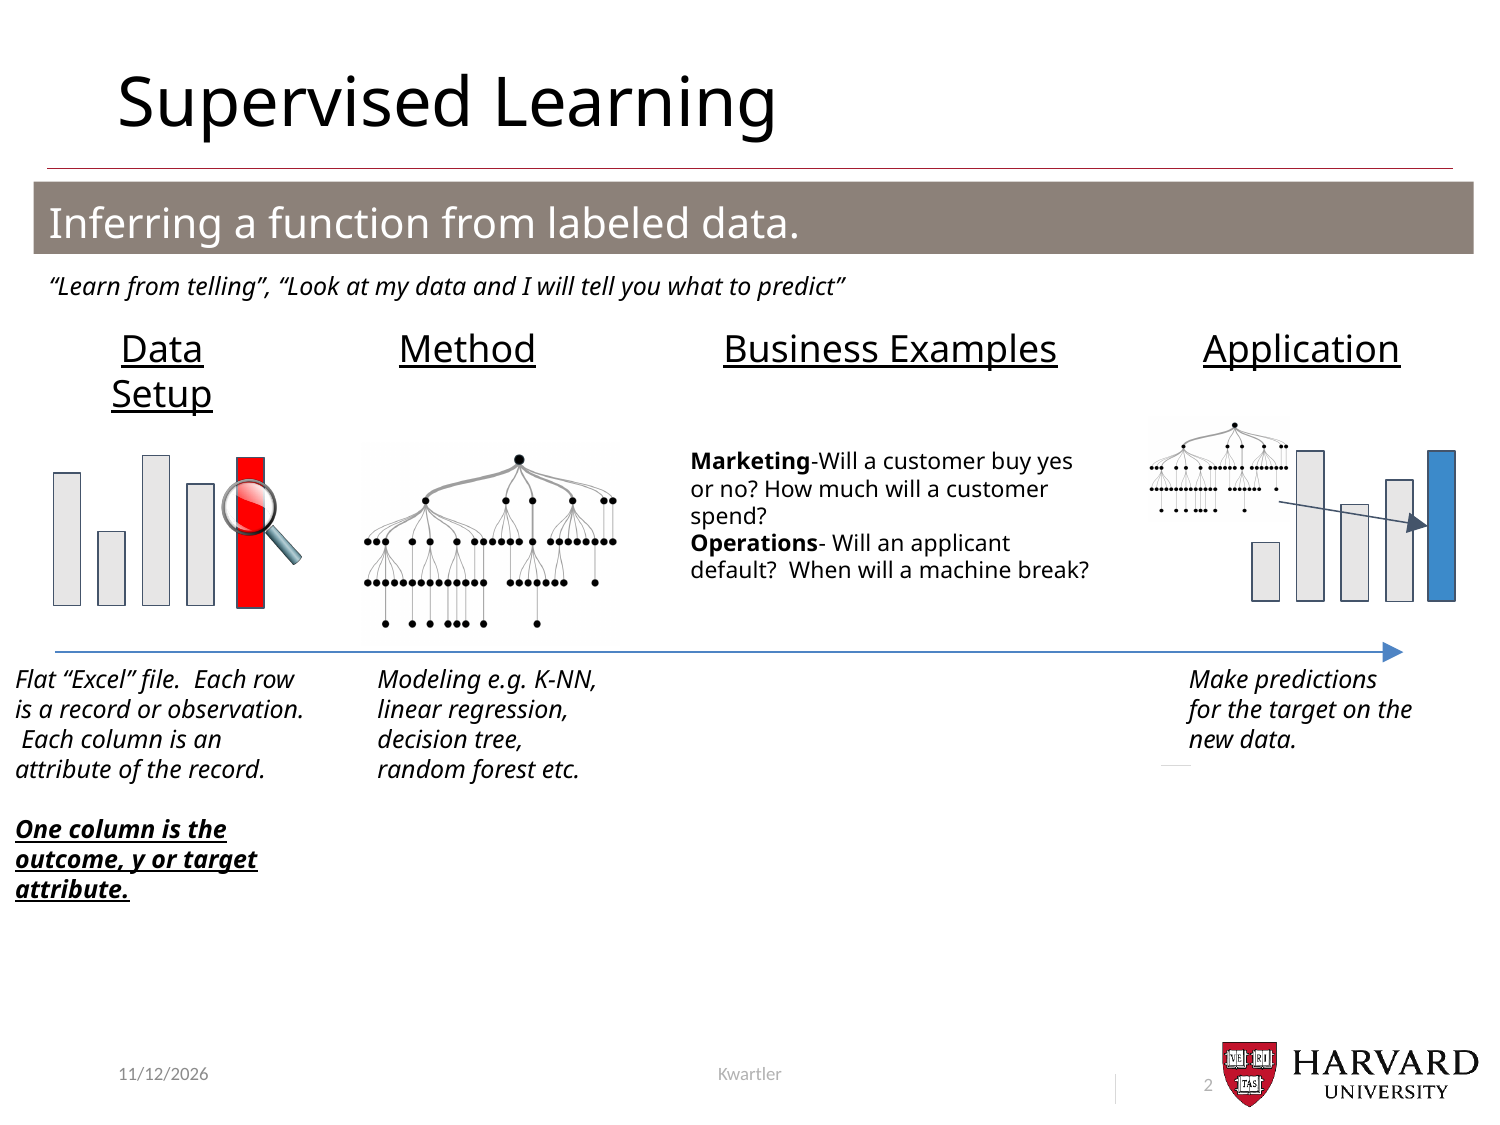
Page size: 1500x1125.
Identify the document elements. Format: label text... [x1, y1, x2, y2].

picture [1200, 1024, 1500, 1125]
picture [221, 478, 302, 565]
text_box “Learn from telling”, “Look at my data and I will tell you what to predict” [33, 255, 1474, 296]
text_box Inferring a function from labeled data. [33, 181, 1474, 254]
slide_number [103, 1042, 441, 1103]
text_box Make predictions for the target on the new data. [1173, 648, 1431, 770]
text_box Operations- Will an applicant default? When will a machine break? [675, 498, 1106, 614]
slide_number 2 [1188, 1042, 1330, 1103]
title Supervised Learning [103, 59, 1397, 157]
text_box [236, 565, 265, 608]
text_box Flat “Excel” file. Each row is a record or observation. Each column is an attribute of the record. One column is the outcome, y or target attribute. [0, 649, 326, 939]
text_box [53, 455, 215, 606]
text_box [1148, 416, 1456, 602]
text_box Application [1170, 309, 1434, 381]
text_box Data Setup [64, 309, 260, 381]
picture [361, 442, 620, 646]
footer Kwartler [496, 1042, 1004, 1103]
text_box [236, 457, 265, 478]
text_box Business Examples [668, 309, 1113, 381]
text_box Method [361, 309, 574, 381]
text_box Modeling e.g. K-NN, linear regression, decision tree, random forest etc. [362, 653, 620, 804]
text_box Marketing-Will a customer buy yes or no? How much will a customer spend? [675, 431, 1106, 498]
